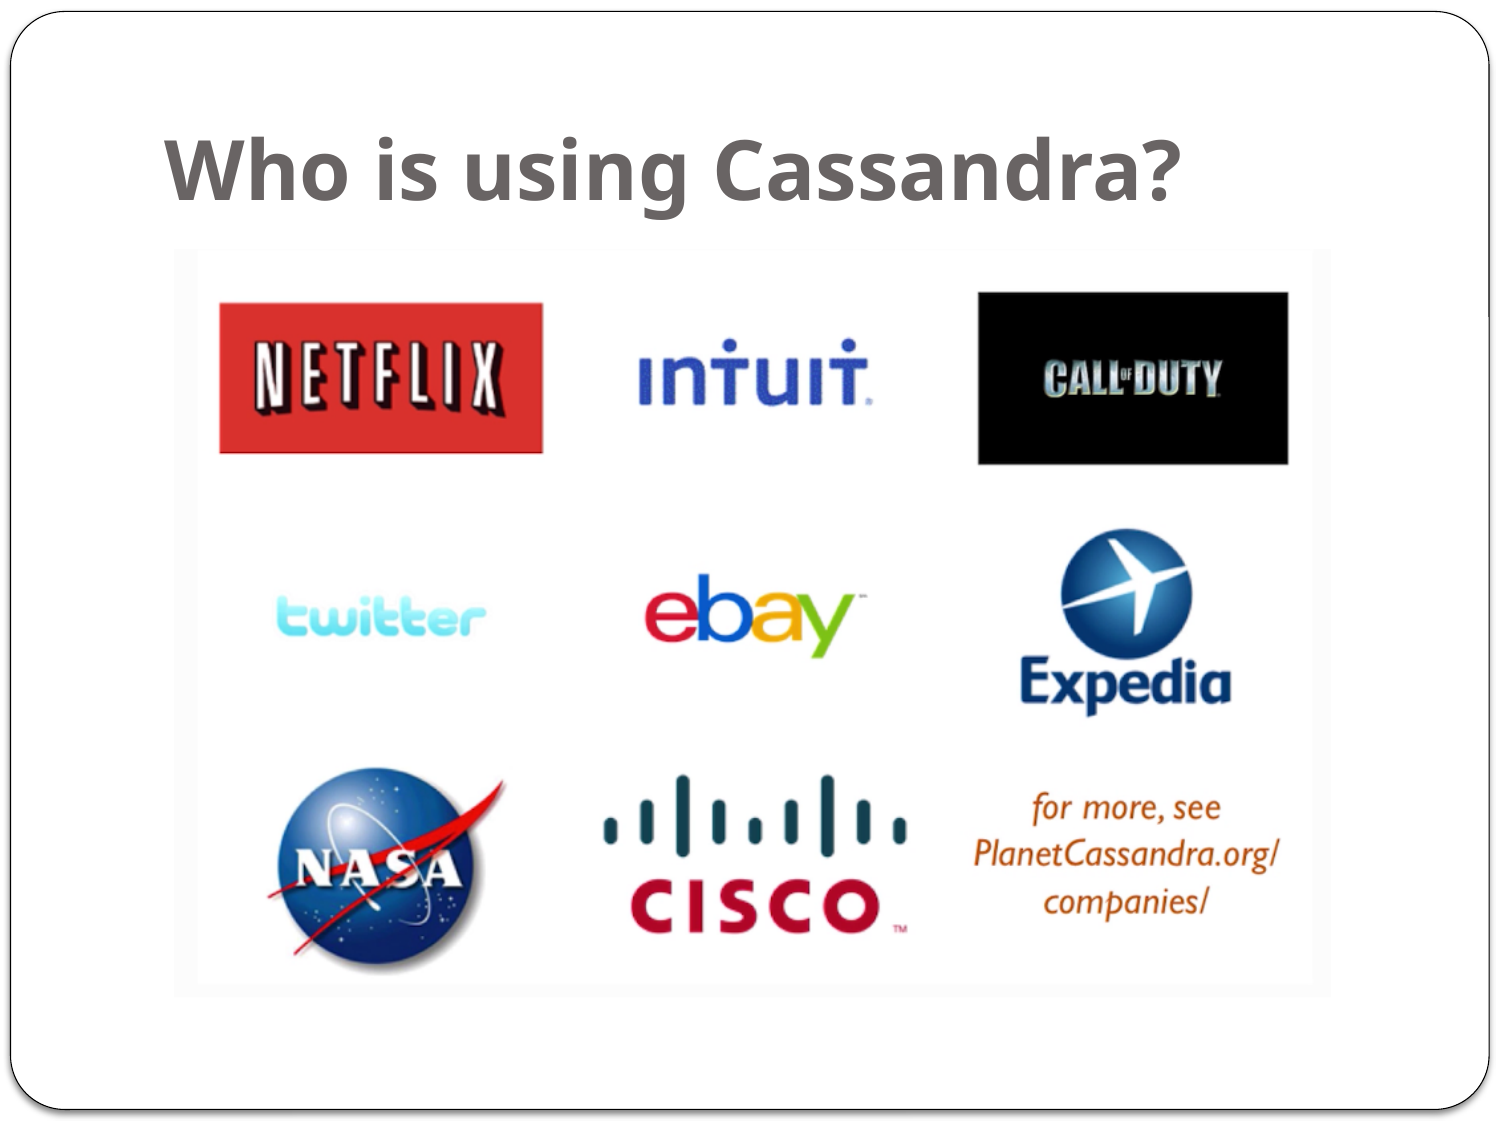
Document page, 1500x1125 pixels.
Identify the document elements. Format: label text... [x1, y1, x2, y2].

title Who is using Cassandra? [150, 45, 1425, 233]
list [174, 249, 1331, 1001]
